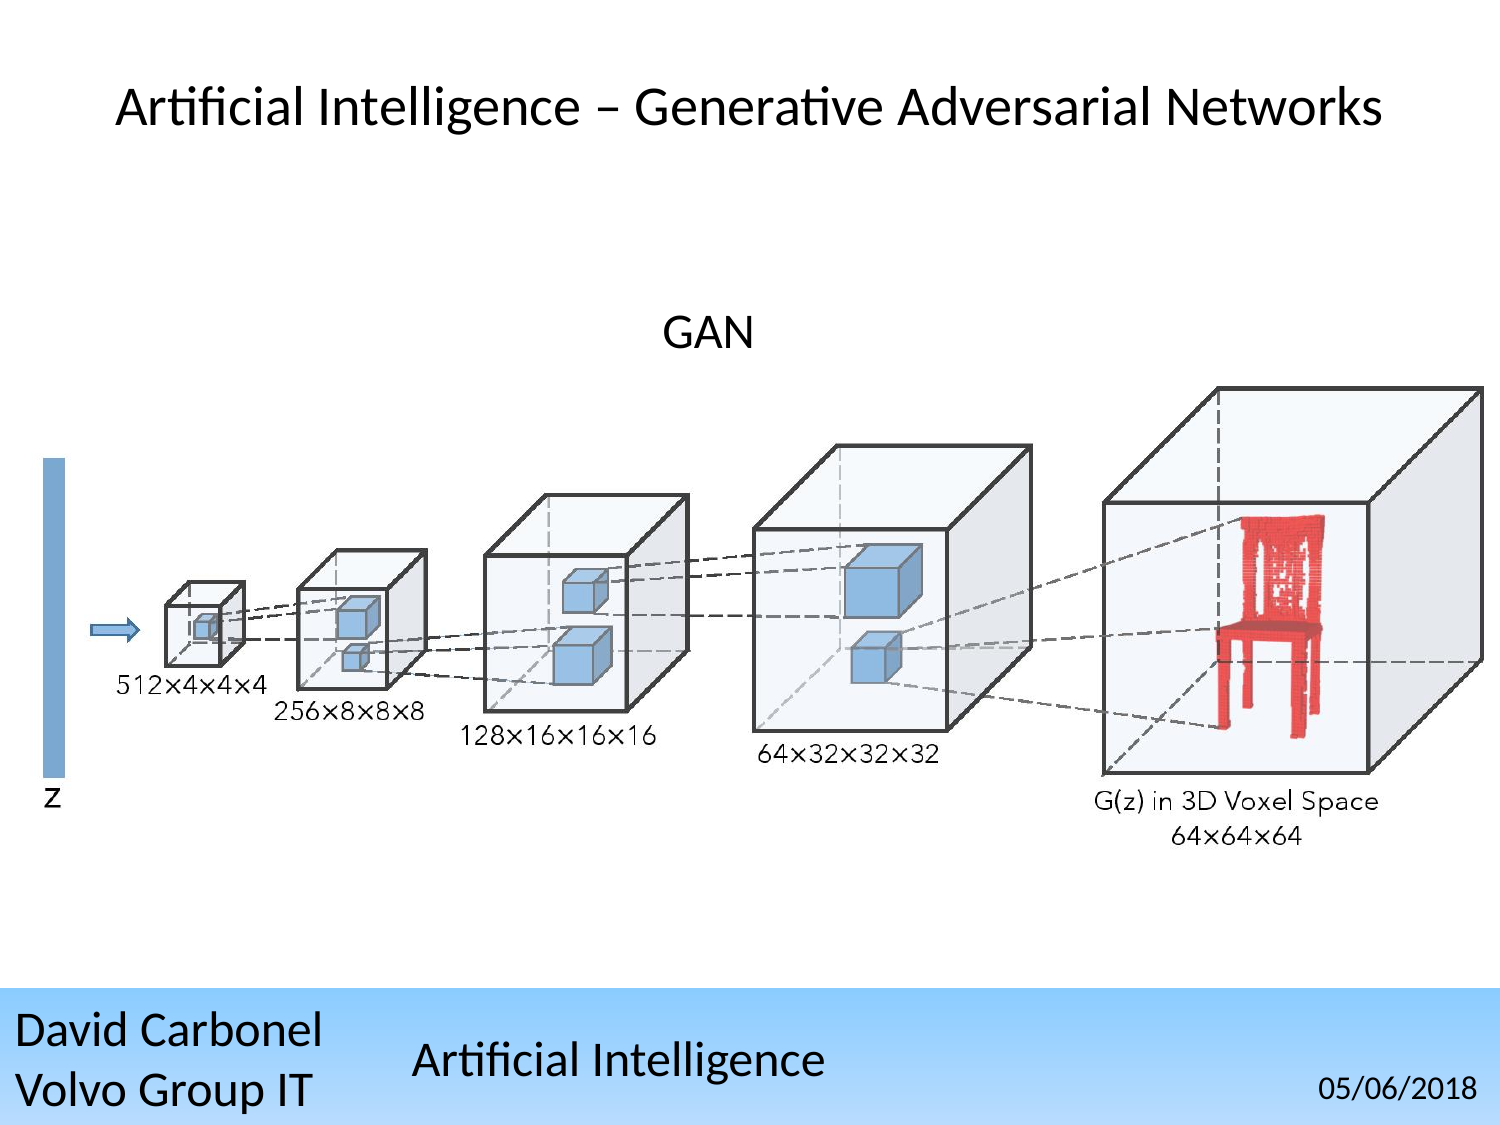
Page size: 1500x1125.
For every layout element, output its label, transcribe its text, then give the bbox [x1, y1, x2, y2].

text_box Artificial Intelligence [396, 1018, 842, 1094]
title Artificial Intelligence – Generative Adversarial Networks [75, 45, 1425, 162]
text_box [0, 987, 1500, 1125]
text_box GAN [525, 290, 892, 366]
picture [17, 386, 1484, 870]
text_box 05/06/2018 [1303, 1059, 1493, 1114]
text_box David Carbonel Volvo Group IT [0, 988, 365, 1124]
